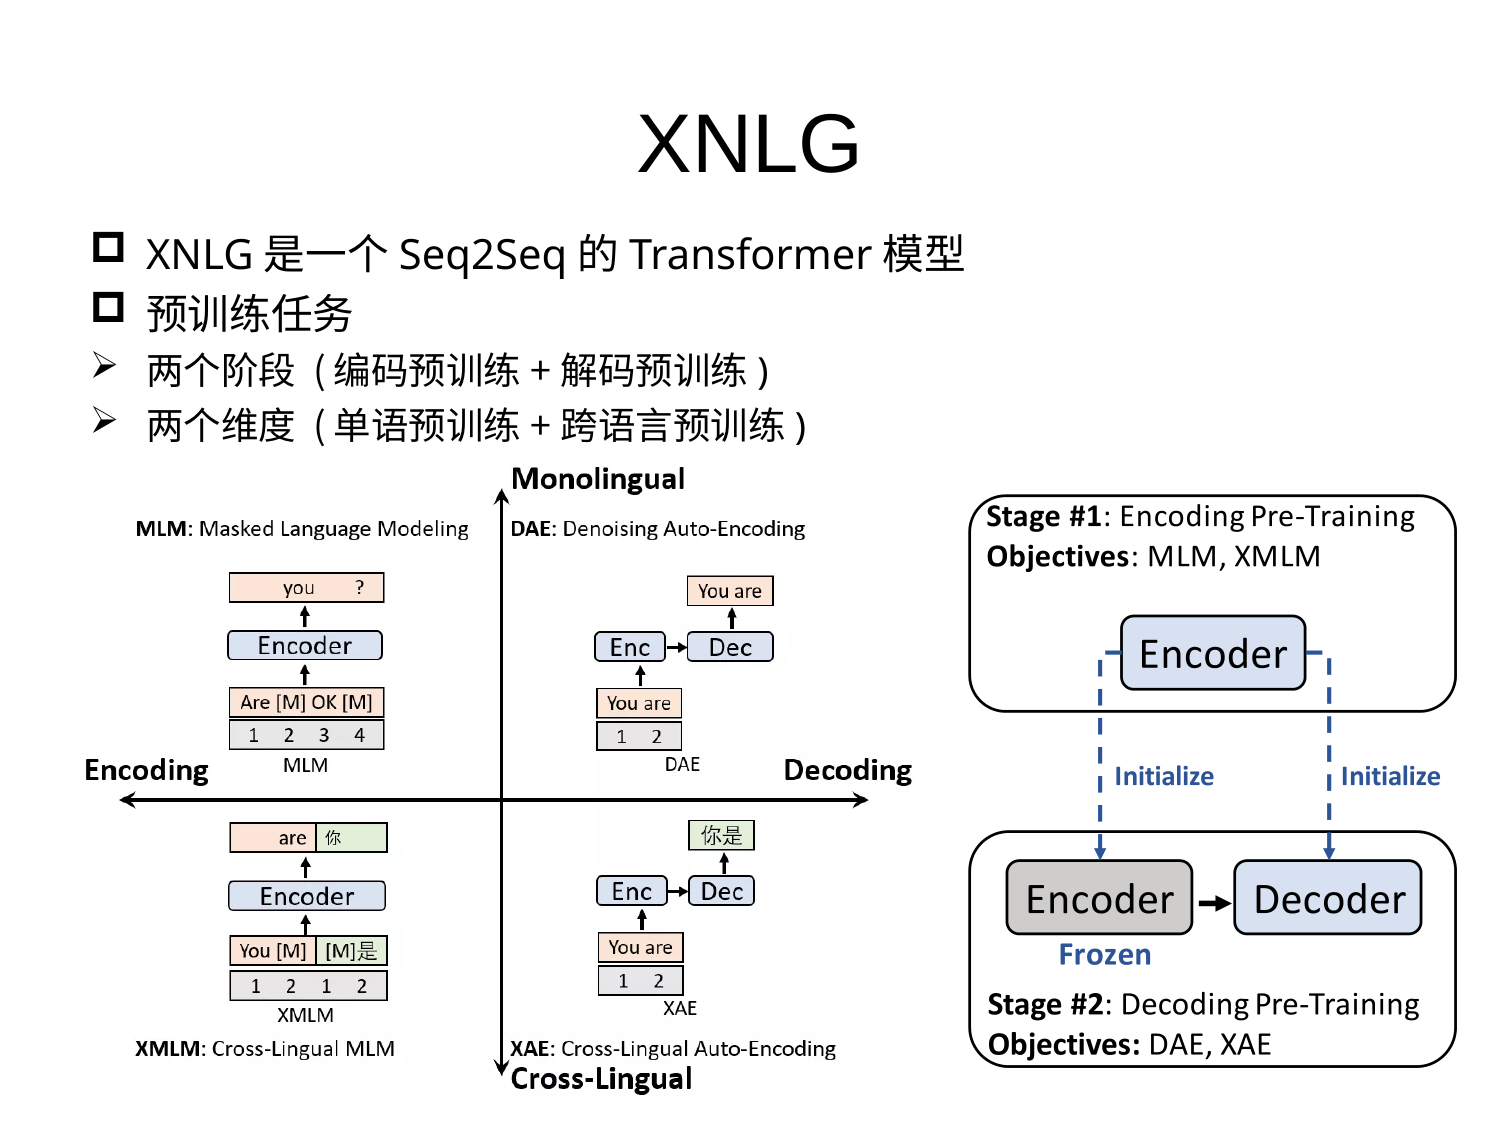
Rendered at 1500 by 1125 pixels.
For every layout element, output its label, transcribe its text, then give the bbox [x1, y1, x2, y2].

picture [74, 462, 919, 1101]
text_box XNLG是一个Seq2Seq的Transformer模型 预训练任务 两个阶段 (编码预训练+解码预训练) 两个维度 (单语预训练+跨语言预训练) [74, 219, 1425, 1005]
title XNLG [75, 45, 1425, 219]
picture [962, 491, 1461, 1072]
